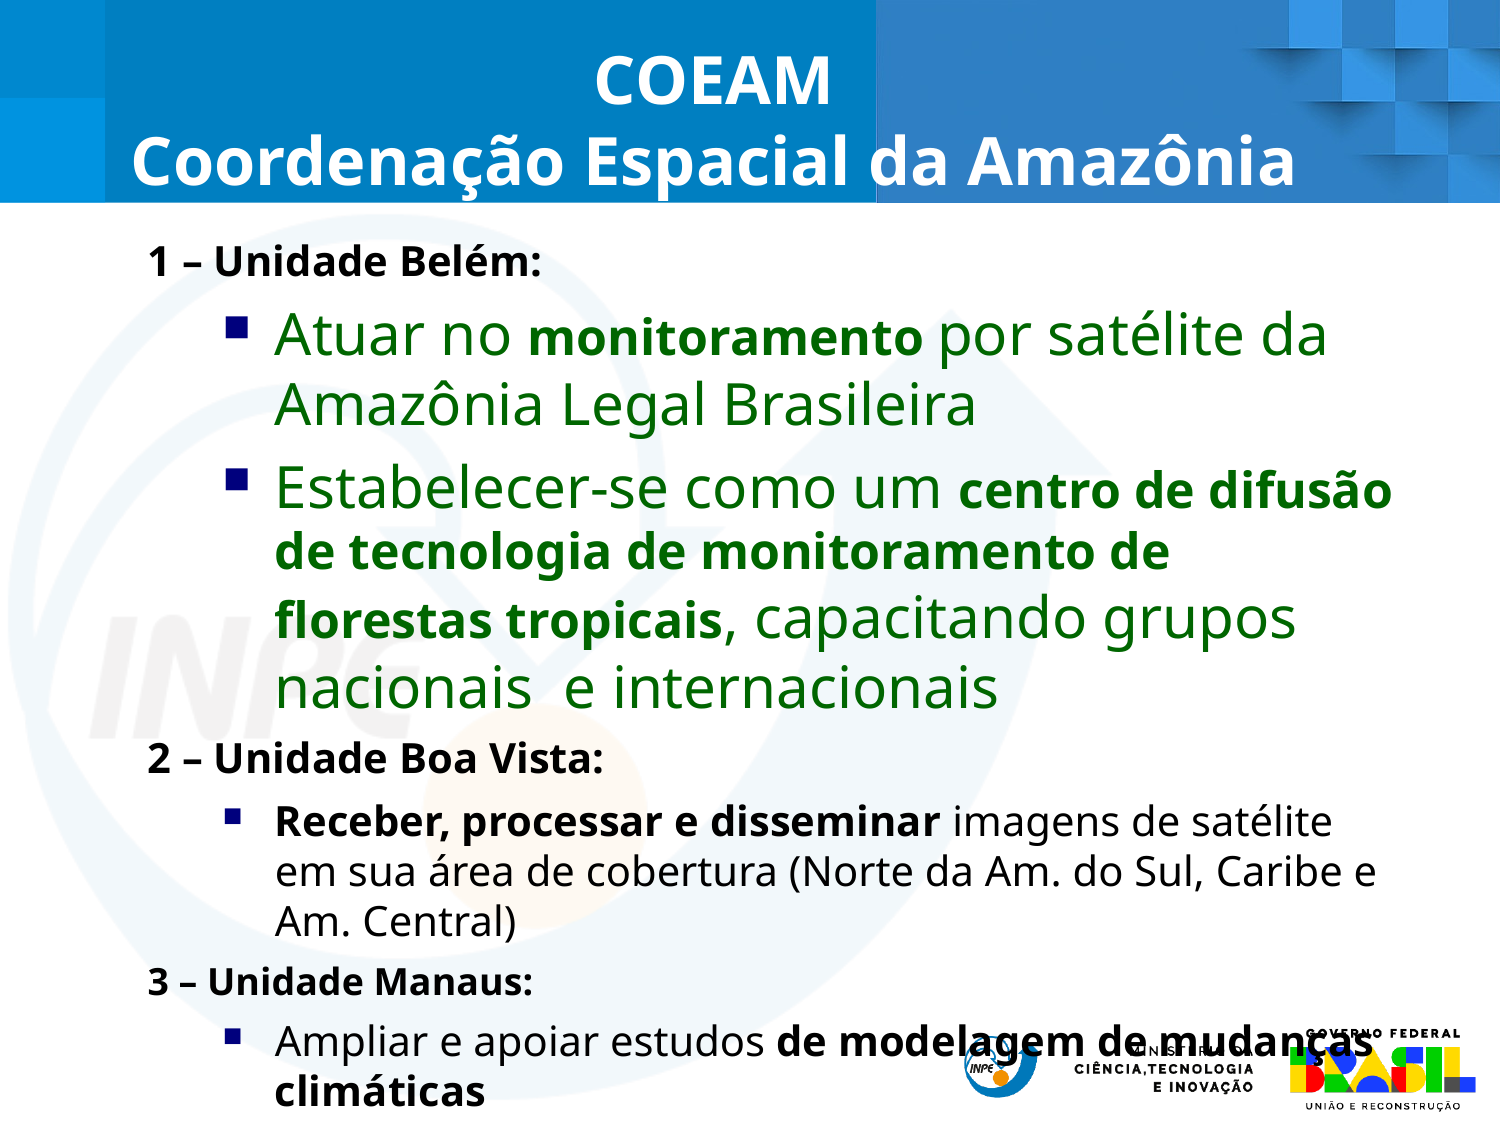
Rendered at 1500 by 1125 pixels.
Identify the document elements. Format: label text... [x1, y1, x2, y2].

list 1 – Unidade Belém: Atuar no monitoramento por satélite da Amazônia Legal Brasileira Estabelecer-se como um centro de difusão de tecnologia de monitoramento de florestas tropicais, capacitando grupos nacionais e internacionais 2 – Unidade Boa Vista: Receber, processar e disseminar imagens de satélite em sua área de cobertura (Norte da Am. do Sul, Caribe e Am. Central) 3 – Unidade Manaus: Ampliar e apoiar estudos de modelagem de mudanças climáticas [64, 227, 1406, 1059]
picture [877, 0, 1500, 203]
text_box COEAM Coordenação Espacial da Amazônia [112, 30, 1317, 206]
picture [0, 203, 1498, 1125]
